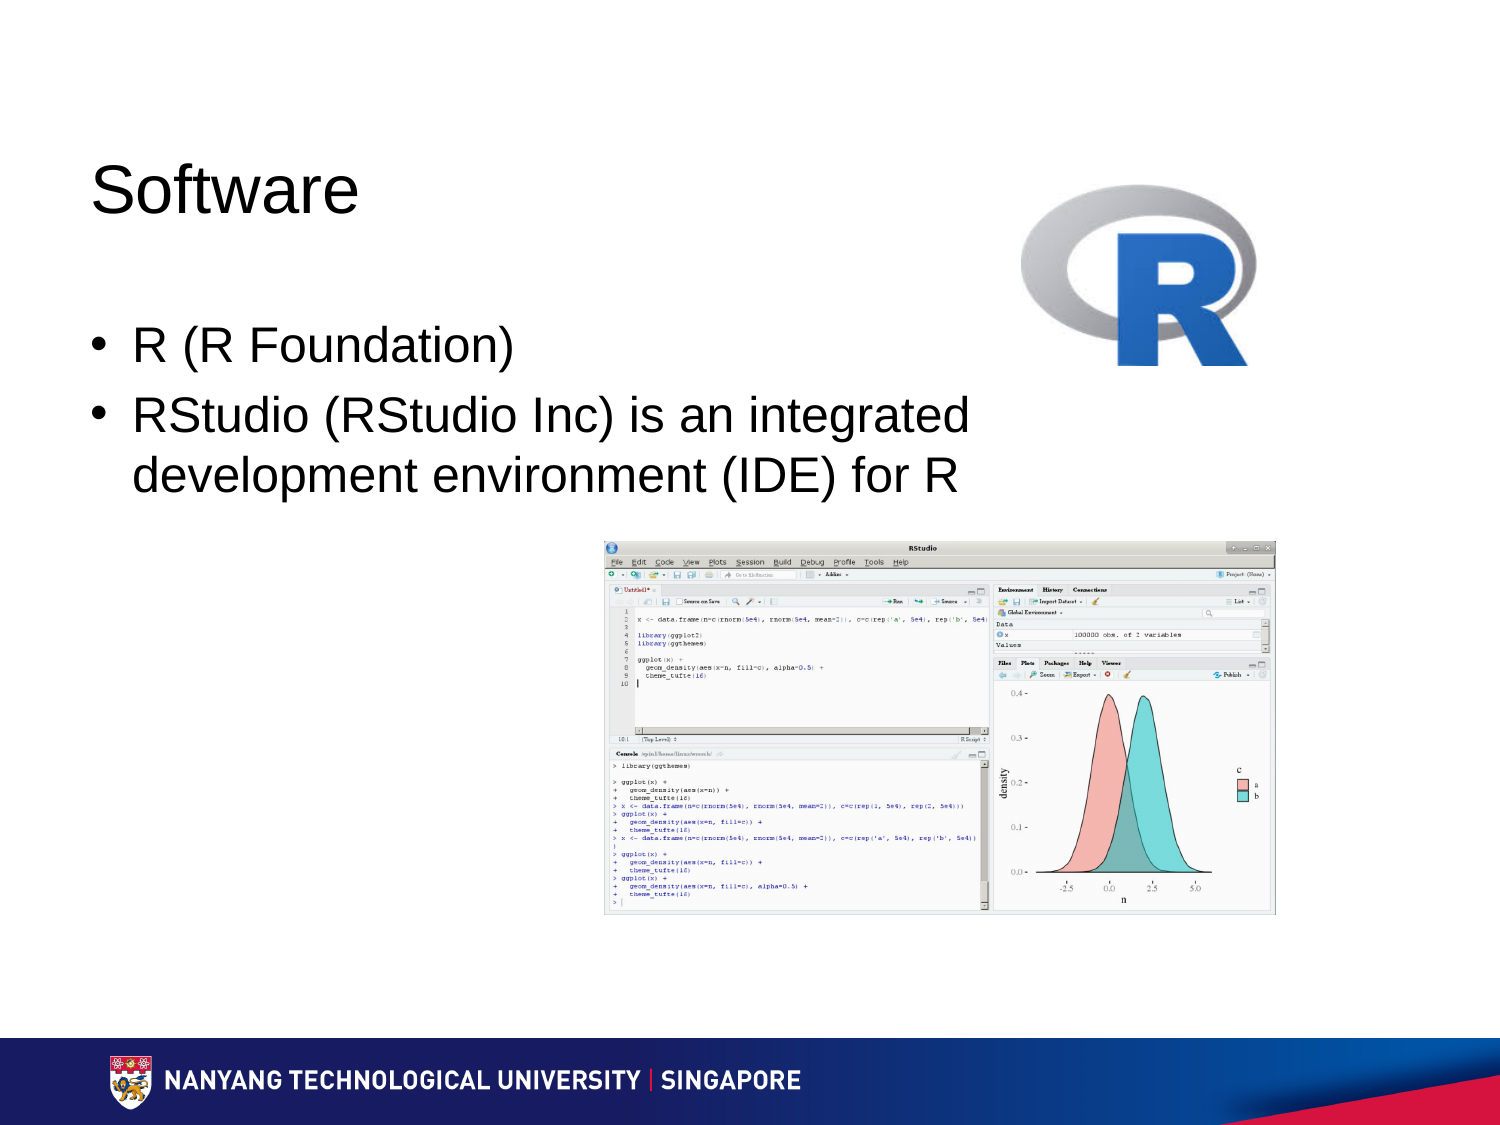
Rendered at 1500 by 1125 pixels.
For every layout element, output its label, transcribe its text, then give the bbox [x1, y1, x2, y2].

picture [0, 1038, 1500, 1125]
picture [604, 541, 1276, 916]
title Software [75, 92, 1425, 280]
picture [1021, 183, 1257, 366]
list R (R Foundation) RStudio (RStudio Inc) is an integrated development environment (IDE) for R [75, 305, 1088, 783]
